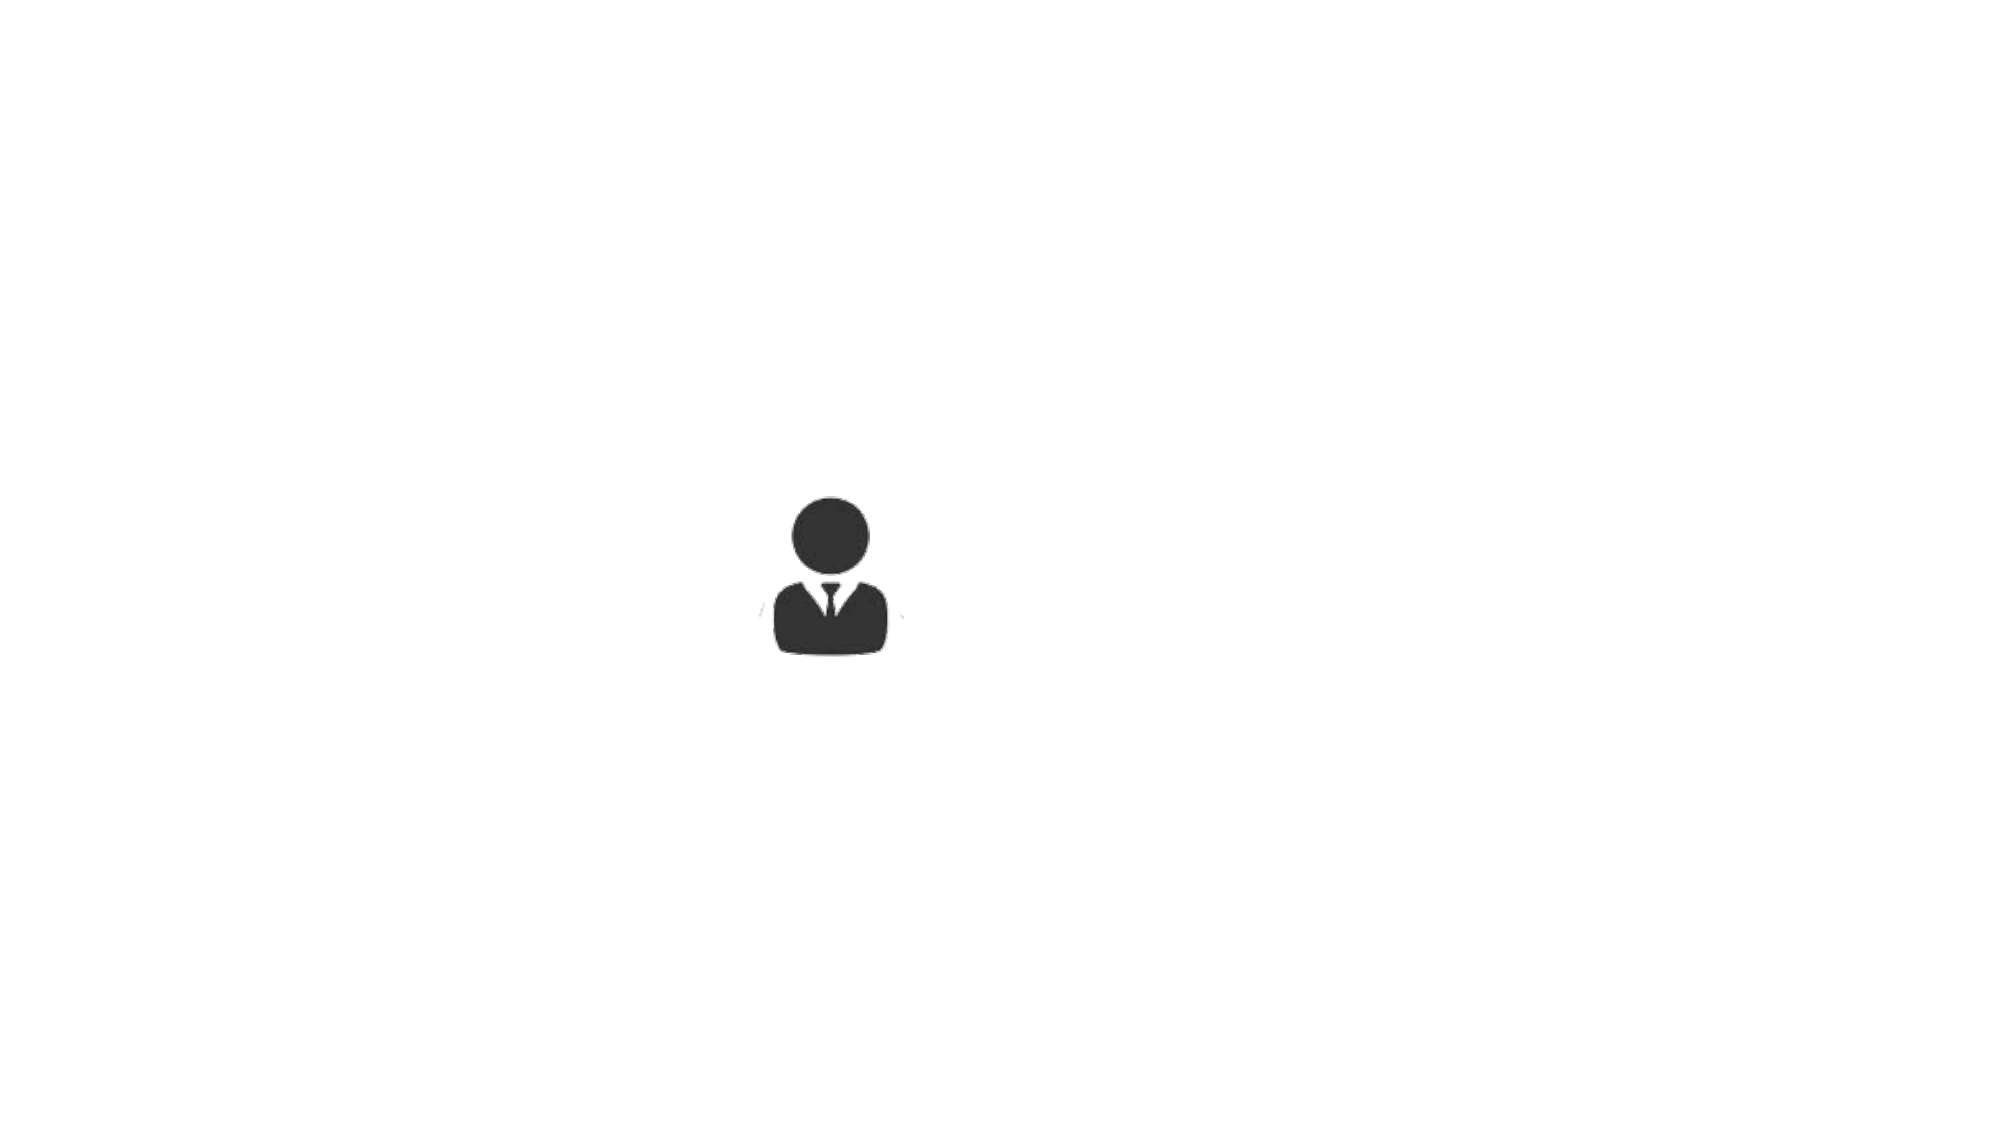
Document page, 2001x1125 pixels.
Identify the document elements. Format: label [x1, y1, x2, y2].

picture [646, 343, 1016, 712]
